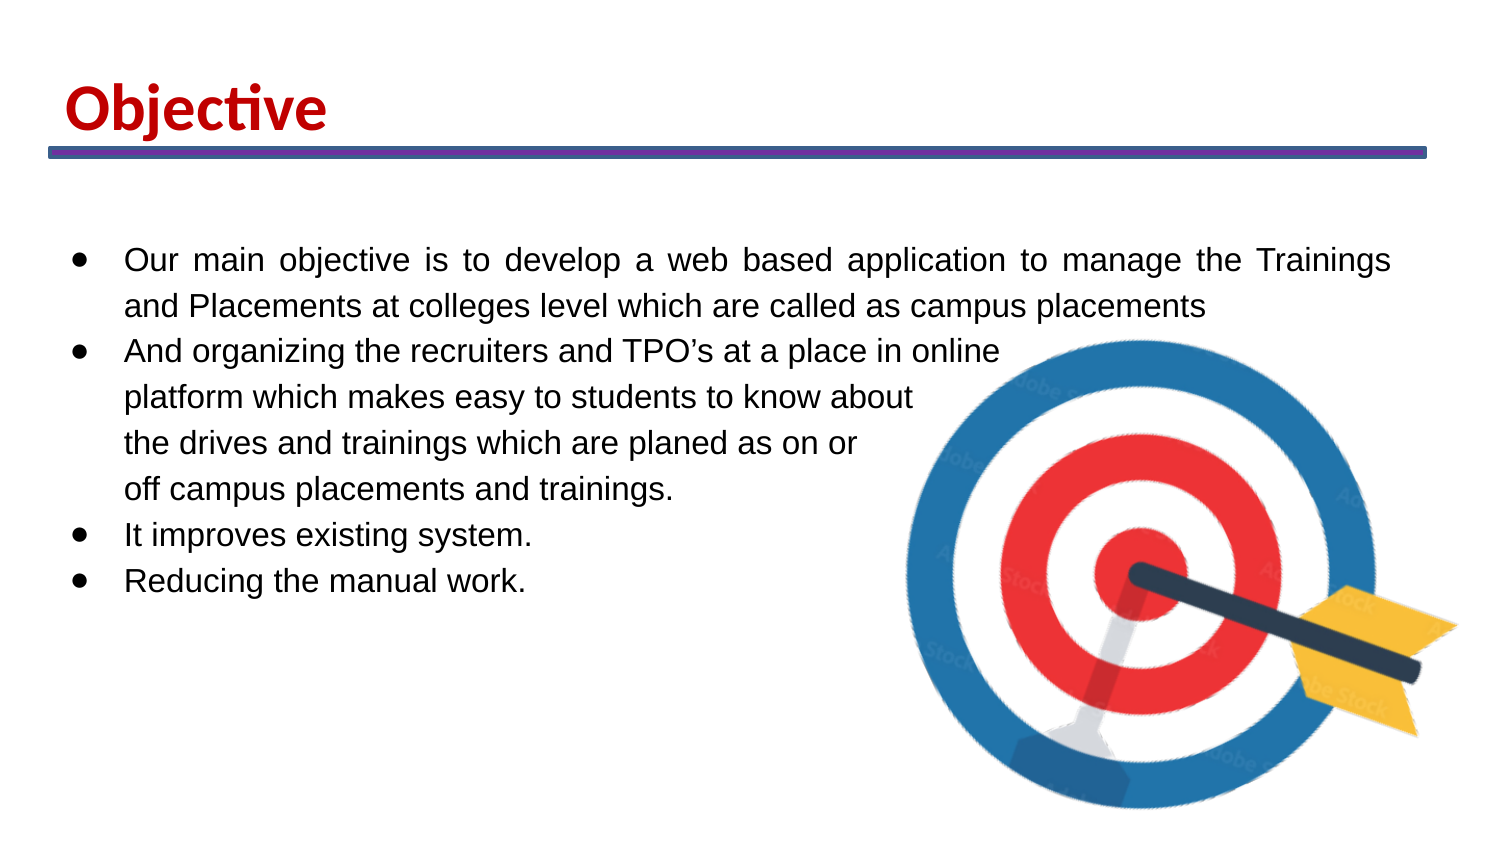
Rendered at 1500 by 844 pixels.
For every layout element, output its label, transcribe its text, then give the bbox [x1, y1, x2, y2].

text_box Our main objective is to develop a web based application to manage the Trainings and Placements at colleges level which are called as campus placements And organizing the recruiters and TPO’s at a place in online platform which makes easy to students to know about the drives and trainings which are planed as on or off campus placements and trainings. It improves existing system. Reducing the manual work. [33, 216, 1409, 614]
picture [879, 310, 1500, 844]
text_box Objective [49, 56, 638, 152]
text_box [50, 147, 1425, 158]
